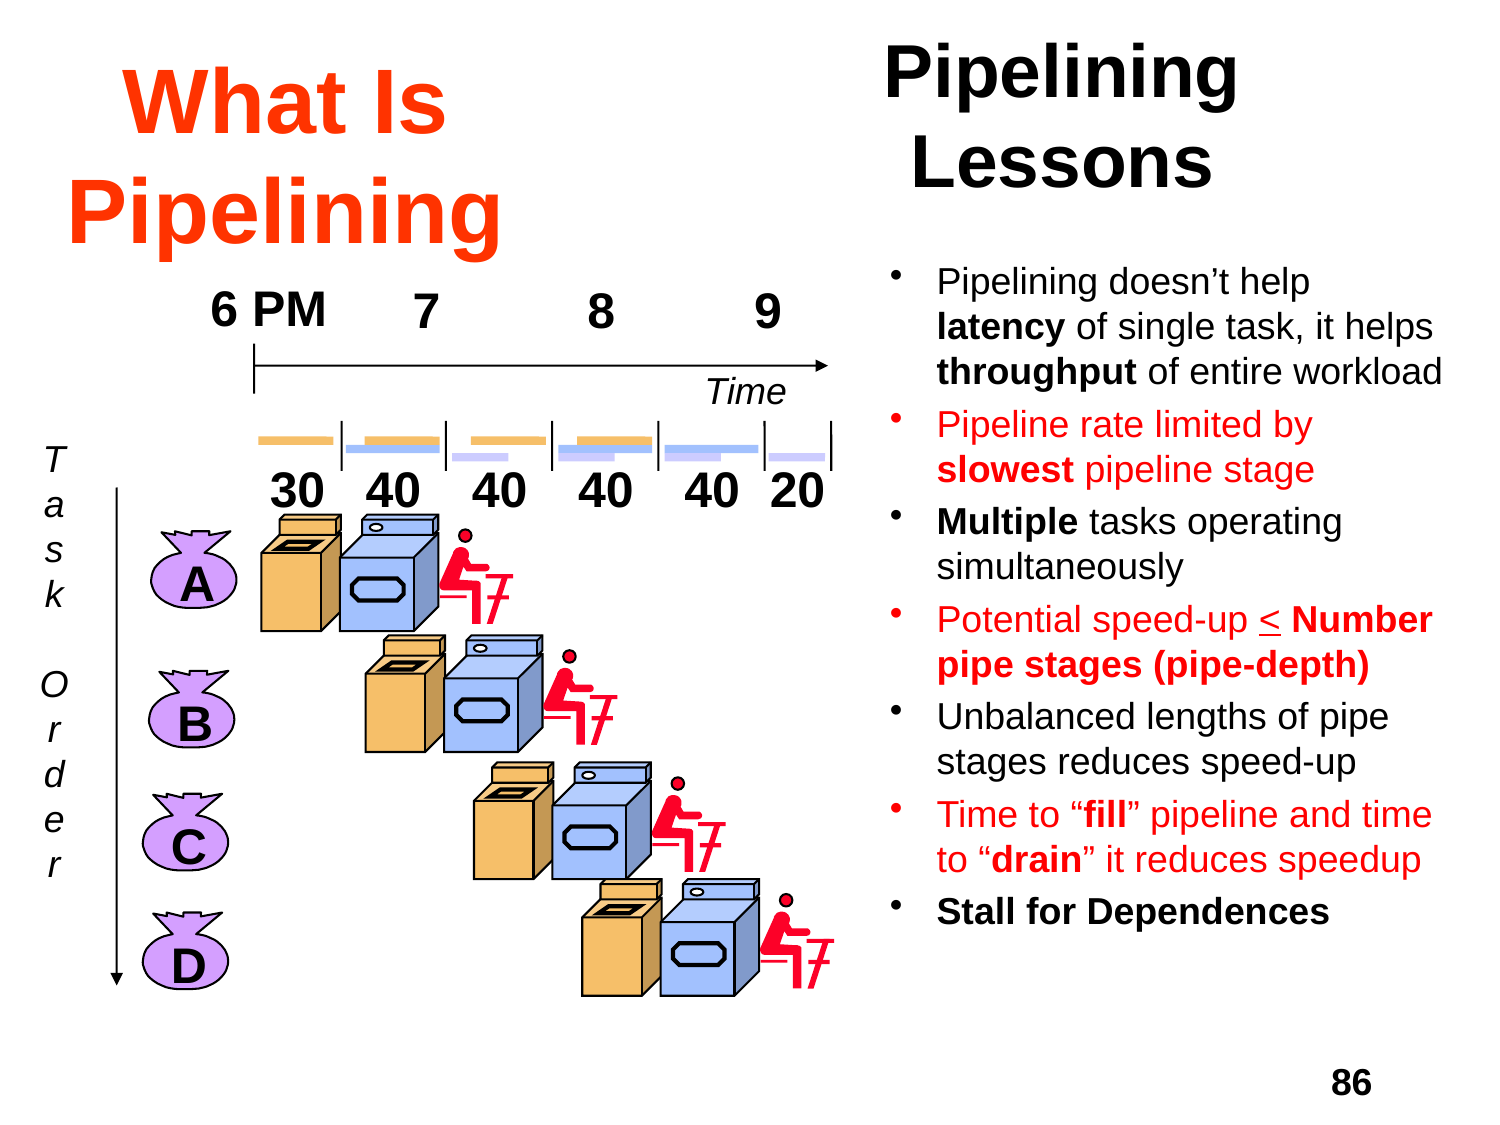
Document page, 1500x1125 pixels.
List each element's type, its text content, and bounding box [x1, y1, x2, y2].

text_box Time [689, 359, 803, 419]
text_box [142, 912, 229, 1001]
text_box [150, 530, 237, 620]
title Pipelining Lessons [737, 37, 1388, 188]
text_box [803, 359, 829, 372]
text_box What Is Pipelining [0, 37, 572, 266]
text_box 8 [572, 271, 631, 347]
text_box 9 [739, 271, 797, 347]
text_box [142, 793, 229, 882]
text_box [261, 514, 835, 997]
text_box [148, 670, 235, 759]
text_box T a s k O r d e r [24, 427, 84, 893]
list Pipelining doesn’t help latency of single task, it helps throughput of entire workload Pipeline rate limited by slowest pipeline stage Multiple tasks operating simultaneously Potential speed-up < Number pipe stages (pipe-depth) Unbalanced lengths of pipe stages reduces speed-up Time to “fill” pipeline and time to “drain” it reduces speedup Stall for Dependences [874, 249, 1461, 1001]
slide_number 86 [1074, 1049, 1388, 1125]
text_box [110, 487, 123, 986]
text_box 7 [397, 271, 456, 347]
text_box 6 PM [195, 269, 342, 344]
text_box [254, 420, 841, 526]
